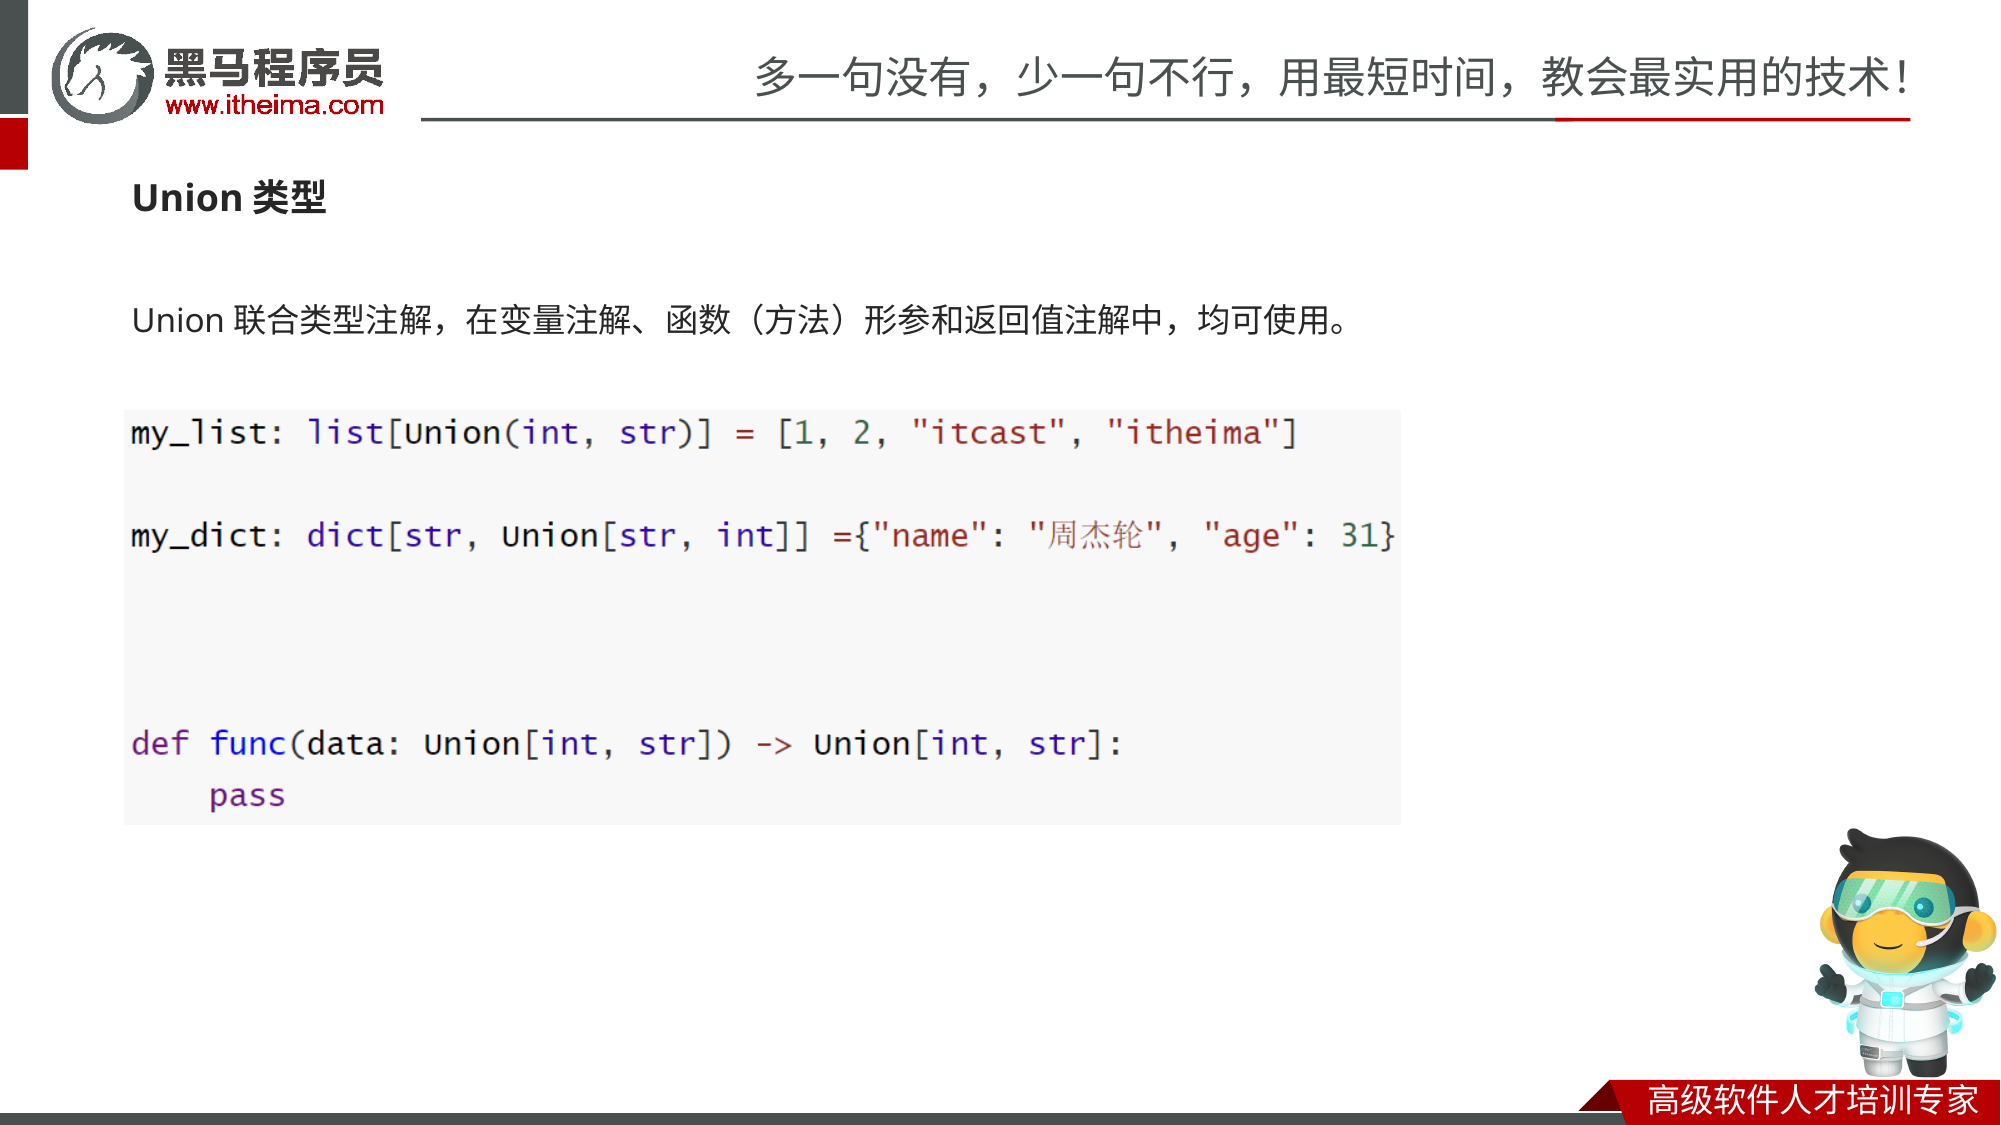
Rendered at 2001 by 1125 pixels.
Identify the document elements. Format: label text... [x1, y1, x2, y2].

list Union类型 [116, 154, 1872, 239]
picture [124, 410, 1402, 825]
picture [1774, 824, 2000, 1097]
list Union联合类型注解，在变量注解、函数（方法）形参和返回值注解中，均可使用。 [116, 271, 1872, 964]
picture [50, 26, 384, 125]
